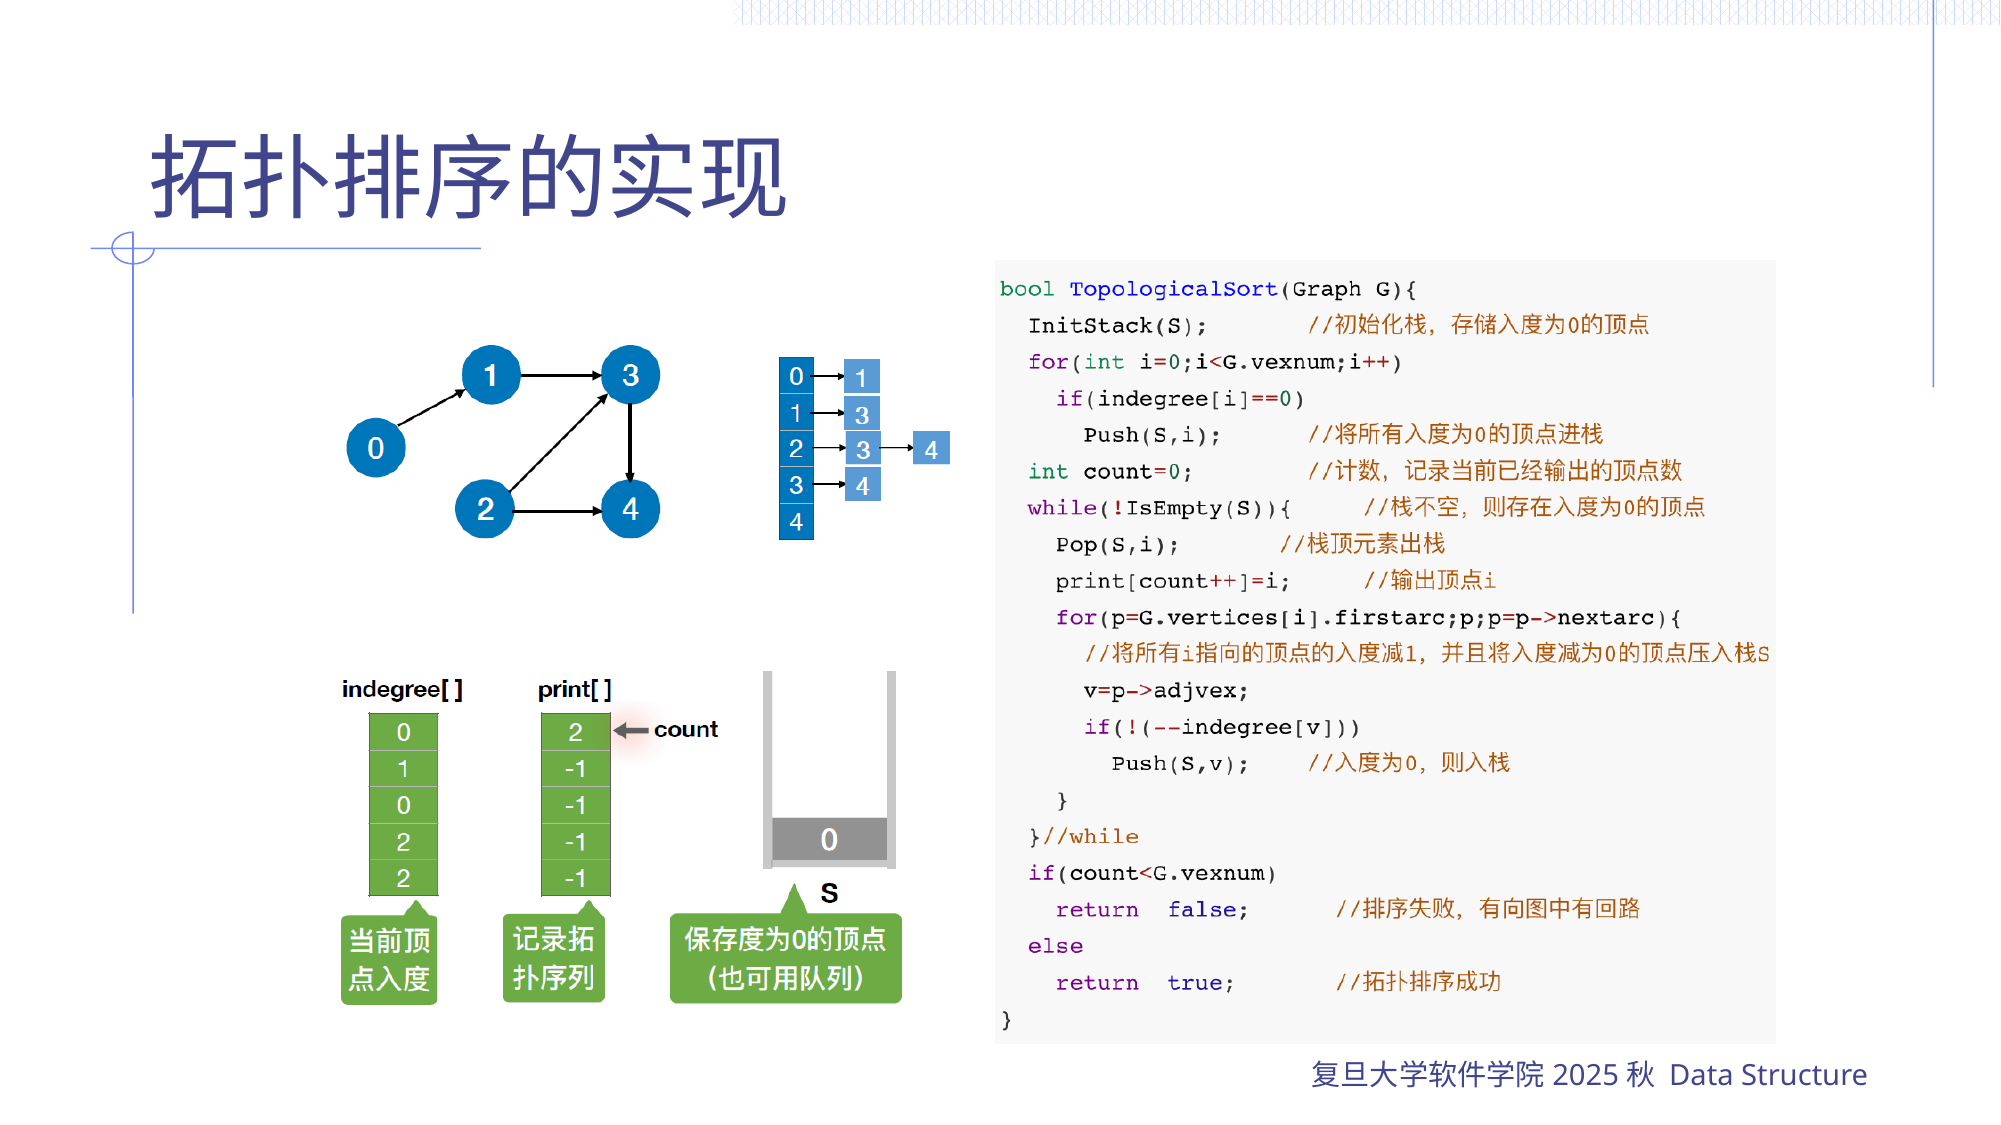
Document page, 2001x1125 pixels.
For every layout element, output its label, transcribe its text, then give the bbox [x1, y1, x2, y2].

title 拓扑排序的实现 [133, 50, 1834, 238]
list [290, 251, 1776, 1049]
